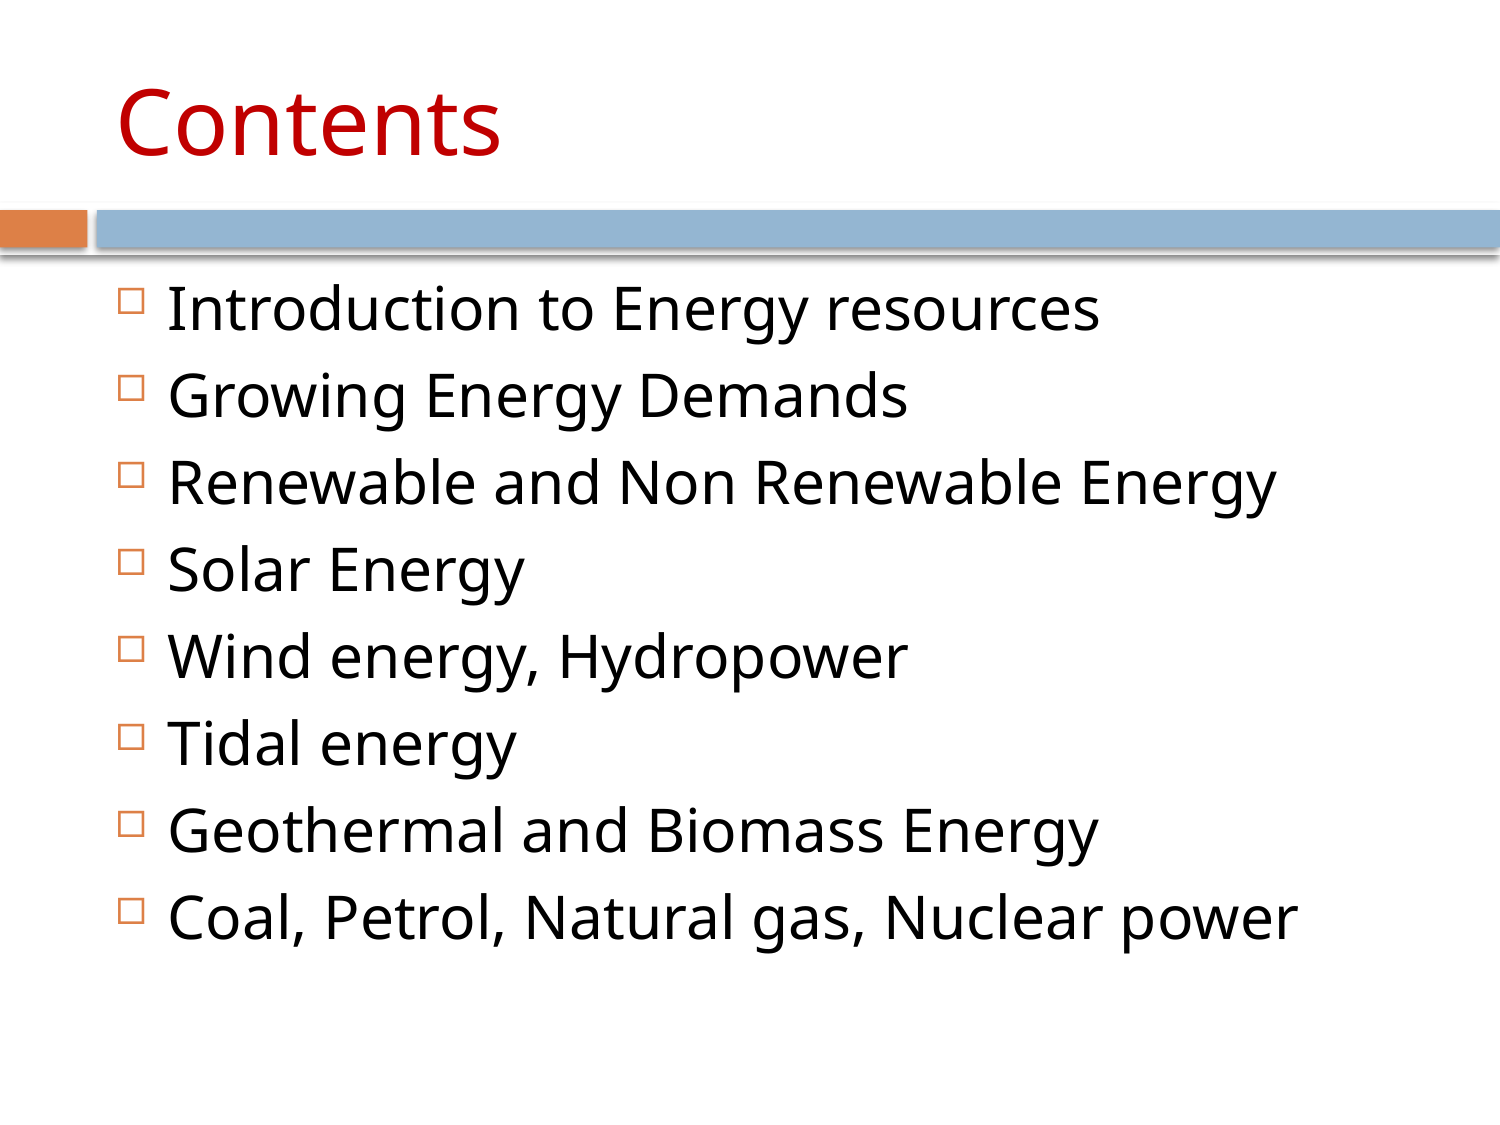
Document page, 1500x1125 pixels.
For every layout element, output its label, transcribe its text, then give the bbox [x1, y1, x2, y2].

title Contents [100, 37, 1438, 200]
list Introduction to Energy resources Growing Energy Demands Renewable and Non Renewable Energy Solar Energy Wind energy, Hydropower Tidal energy Geothermal and Biomass Energy Coal, Petrol, Natural gas, Nuclear power [100, 262, 1438, 1000]
